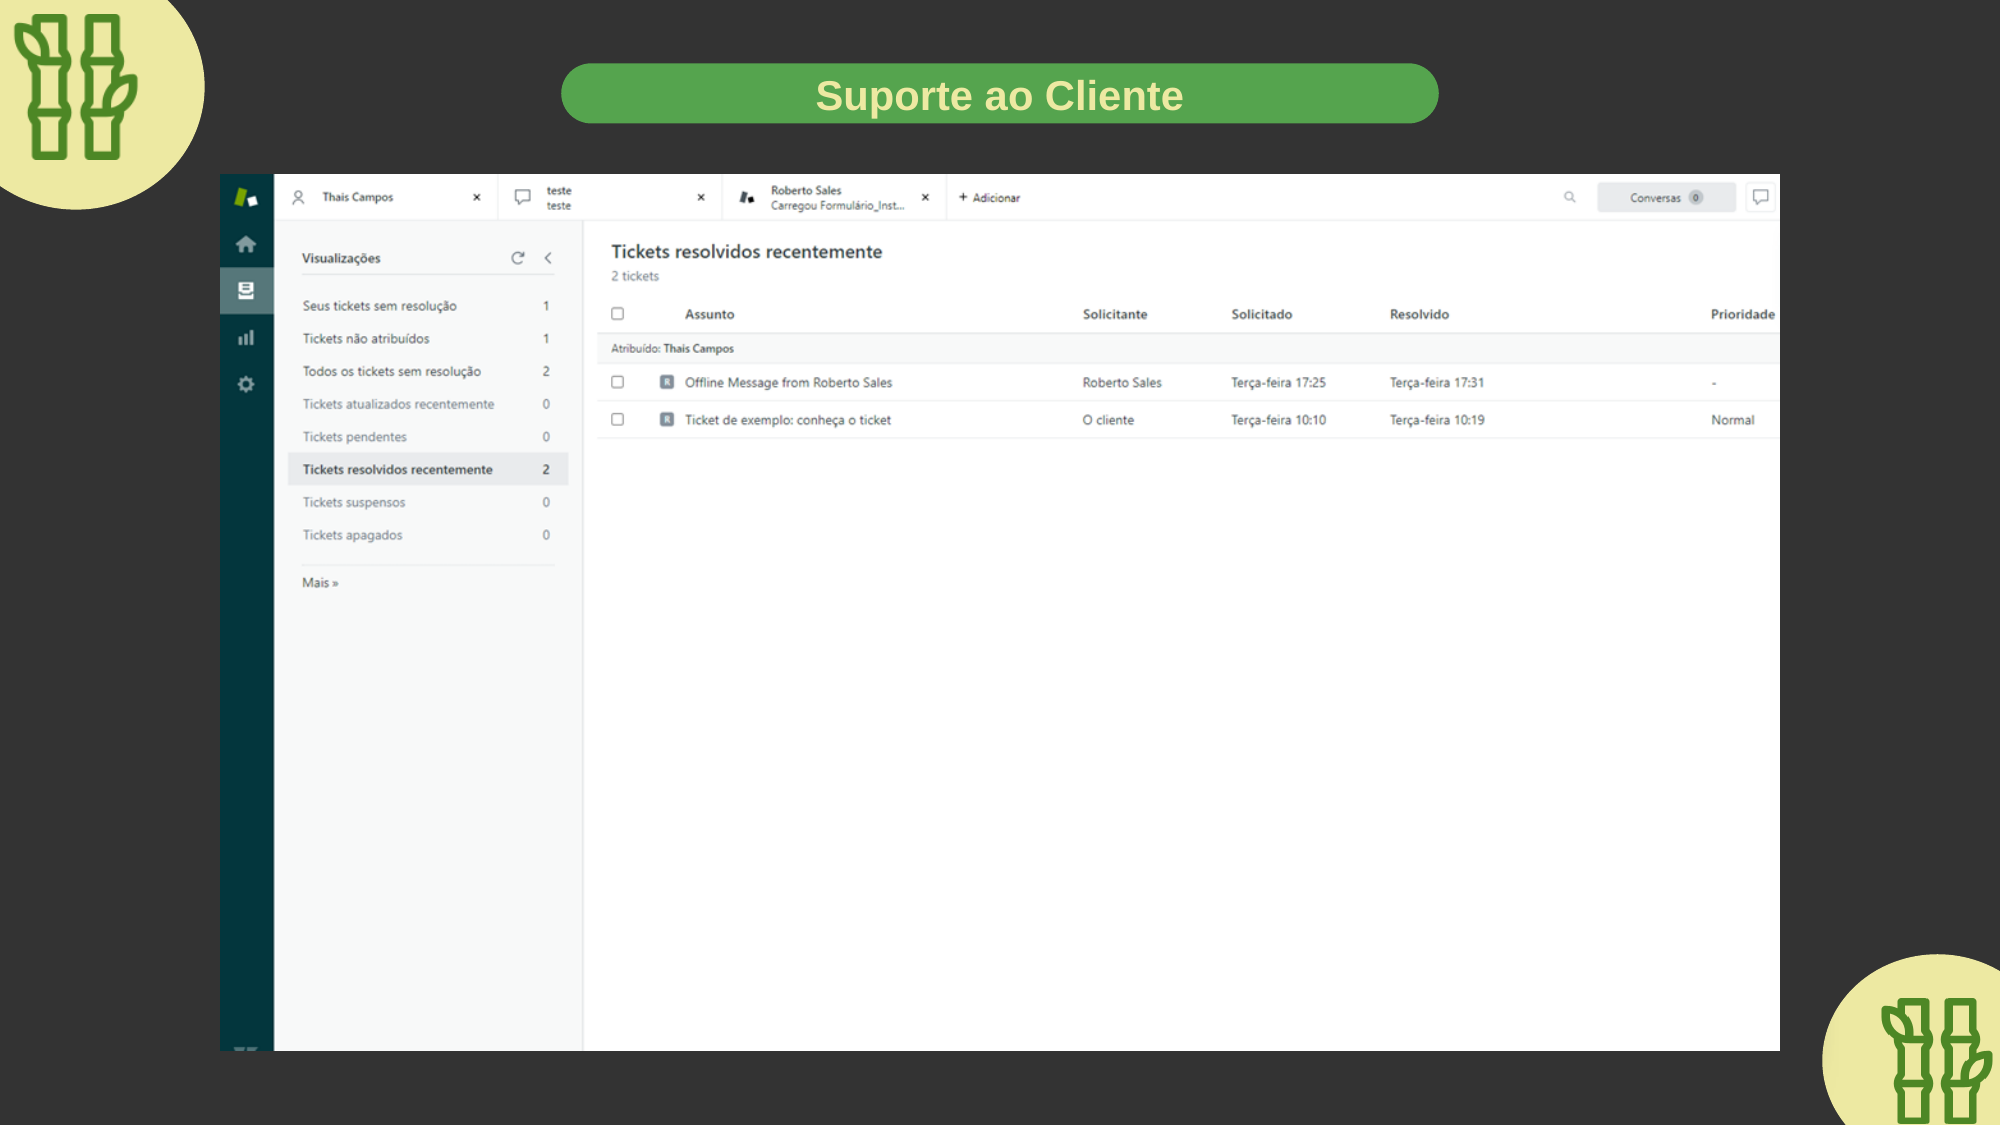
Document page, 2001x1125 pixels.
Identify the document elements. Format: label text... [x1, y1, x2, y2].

picture [220, 174, 1780, 1051]
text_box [1823, 955, 2000, 1125]
text_box Suporte ao Cliente [561, 63, 1439, 124]
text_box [0, 0, 204, 209]
